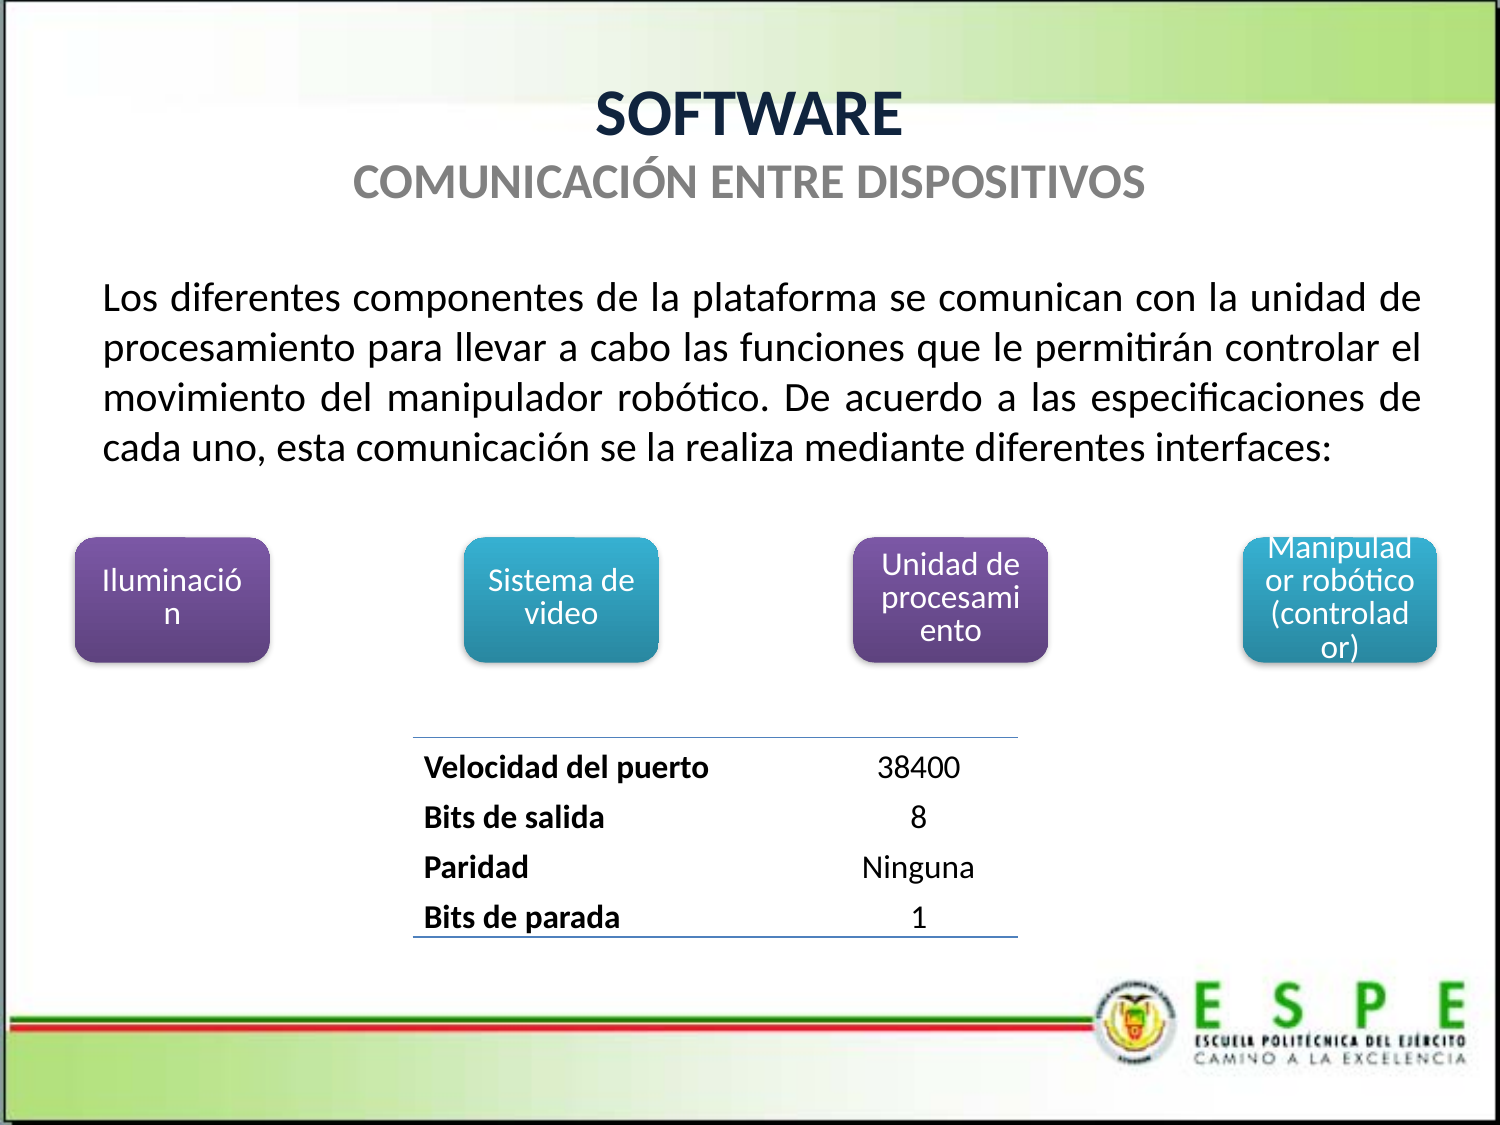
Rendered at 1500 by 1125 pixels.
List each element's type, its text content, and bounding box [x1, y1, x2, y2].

table_cell Bits de parada [413, 887, 819, 936]
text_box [74, 537, 1438, 663]
table_header Velocidad del puerto [413, 738, 819, 787]
table_header 38400 [819, 738, 1018, 787]
table_cell Ninguna [819, 837, 1018, 887]
picture [0, 0, 1500, 1125]
table_cell 1 [819, 887, 1018, 936]
list Los diferentes componentes de la plataforma se comunican con la unidad de procesamiento para llevar a cabo las funciones que le permitirán controlar el movimiento del manipulador robótico. De acuerdo a las especificaciones de cada uno, esta comunicación se la realiza mediante diferentes interfaces: [87, 262, 1438, 537]
list Los diferentes componentes de la plataforma se comunican con la unidad de procesamiento para llevar a cabo las funciones que le permitirán controlar el movimiento del manipulador robótico. De acuerdo a las especificaciones de cada uno, esta comunicación se la realiza mediante diferentes interfaces: [87, 670, 1438, 1005]
table_cell Bits de salida [413, 787, 819, 837]
table_cell Paridad [413, 837, 819, 887]
title SOFTWARE COMUNICACIÓN ENTRE DISPOSITIVOS [75, 45, 1425, 233]
table_cell 8 [819, 787, 1018, 837]
